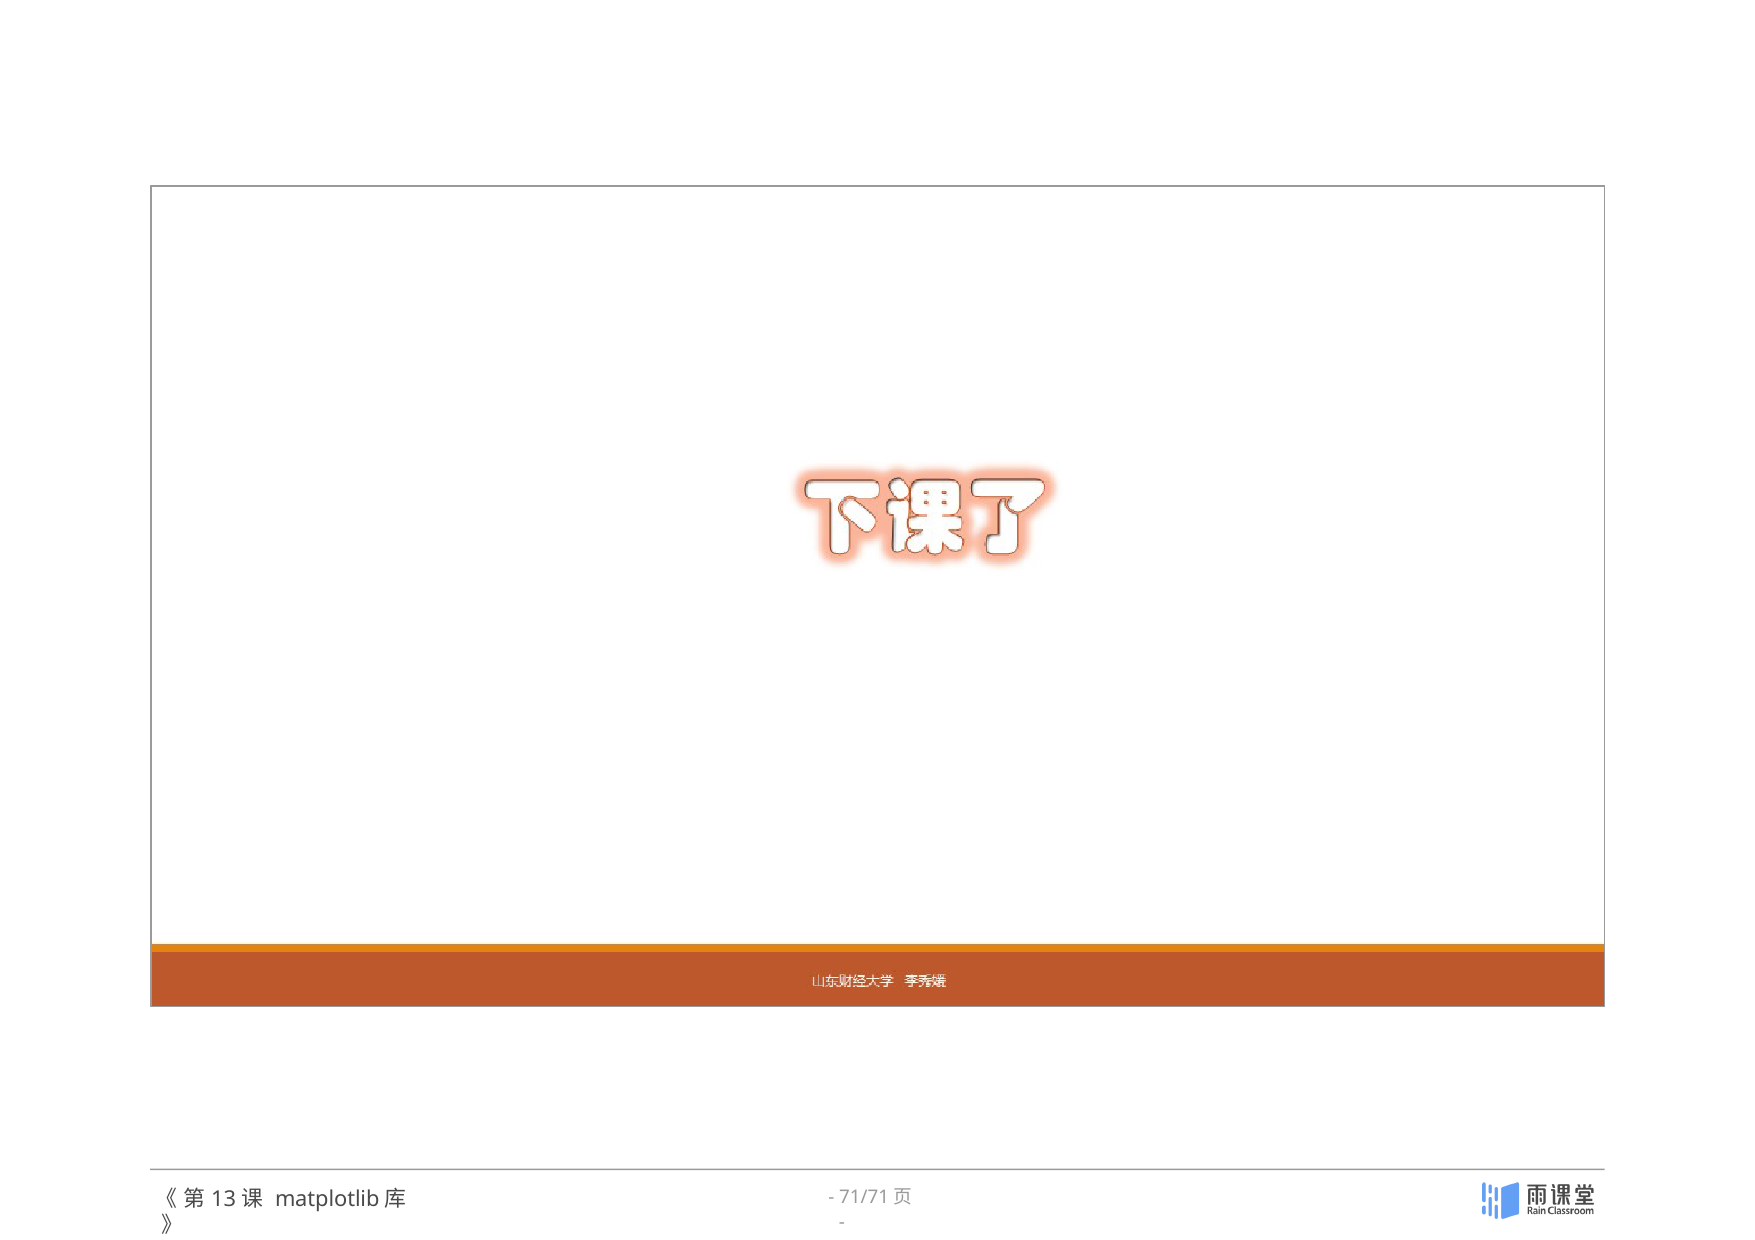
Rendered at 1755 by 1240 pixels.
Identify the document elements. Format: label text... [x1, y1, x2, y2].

footer 《 第13课 matplotlib库 》 [153, 1181, 421, 1240]
picture [1482, 1182, 1594, 1219]
slide_number - 10/71页 - [826, 1181, 929, 1240]
picture [149, 185, 1605, 1007]
